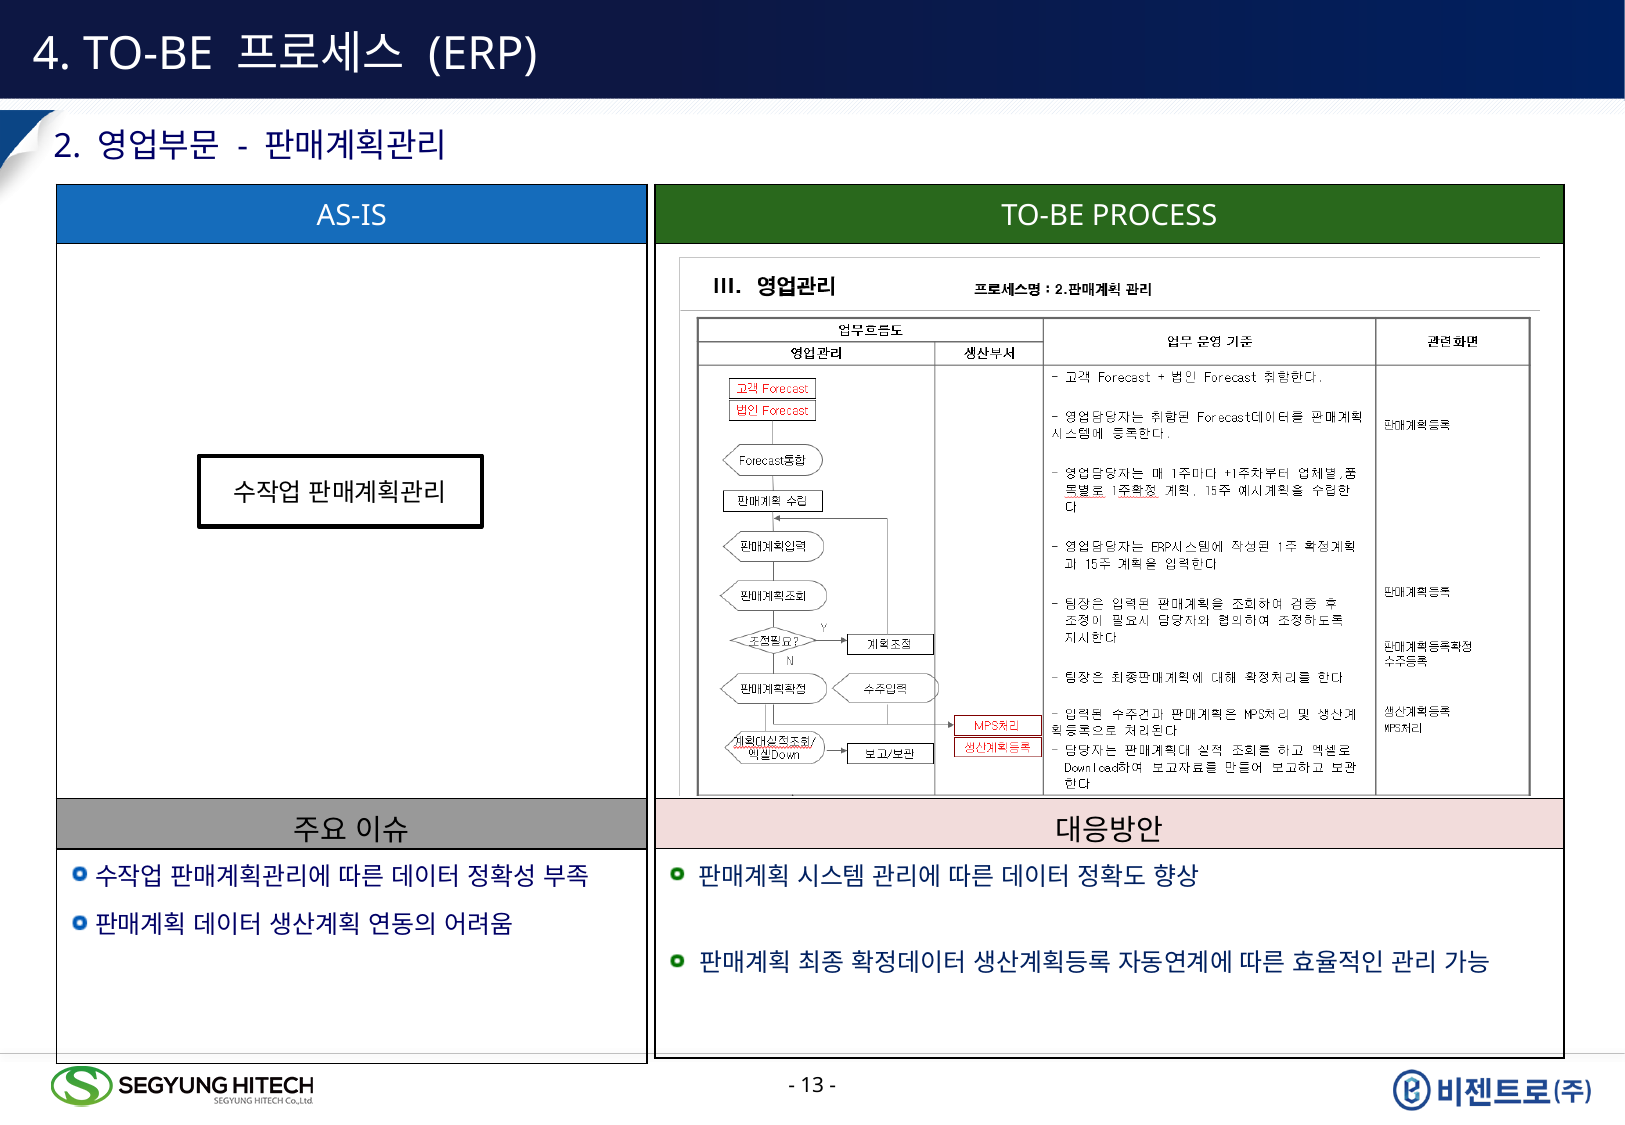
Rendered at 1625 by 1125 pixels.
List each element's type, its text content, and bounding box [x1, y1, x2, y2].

picture [1391, 1069, 1592, 1111]
text_box 2. 영업부문 - 판매계획관리 [38, 107, 1569, 172]
picture [0, 110, 107, 208]
picture [669, 953, 686, 969]
picture [679, 256, 1540, 796]
table_cell [656, 244, 1563, 798]
text_box 수작업 판매계획관리 [198, 455, 482, 527]
table_cell [57, 244, 646, 798]
table_cell 주요 이슈 [57, 799, 646, 848]
table_cell 대응방안 [656, 799, 1563, 848]
table_header TO-BE PROCESS [656, 185, 1563, 243]
picture [71, 865, 89, 883]
picture [669, 866, 686, 882]
table_header AS-IS [57, 185, 646, 243]
table_cell 수작업 판매계획관리에 따른 데이터 정확성 부족 판매계획 데이터 생산계획 연동의 어려움 [57, 850, 646, 1063]
picture [51, 1066, 313, 1107]
table_cell 판매계획 시스템 관리에 따른 데이터 정확도 향상 판매계획 최종 확정데이터 생산계획등록 자동연계에 따른 효율적인 관리 가능 [656, 849, 1563, 1057]
picture [71, 914, 89, 932]
text_box 4. TO-BE 프로세스 (ERP) [32, 21, 1037, 82]
